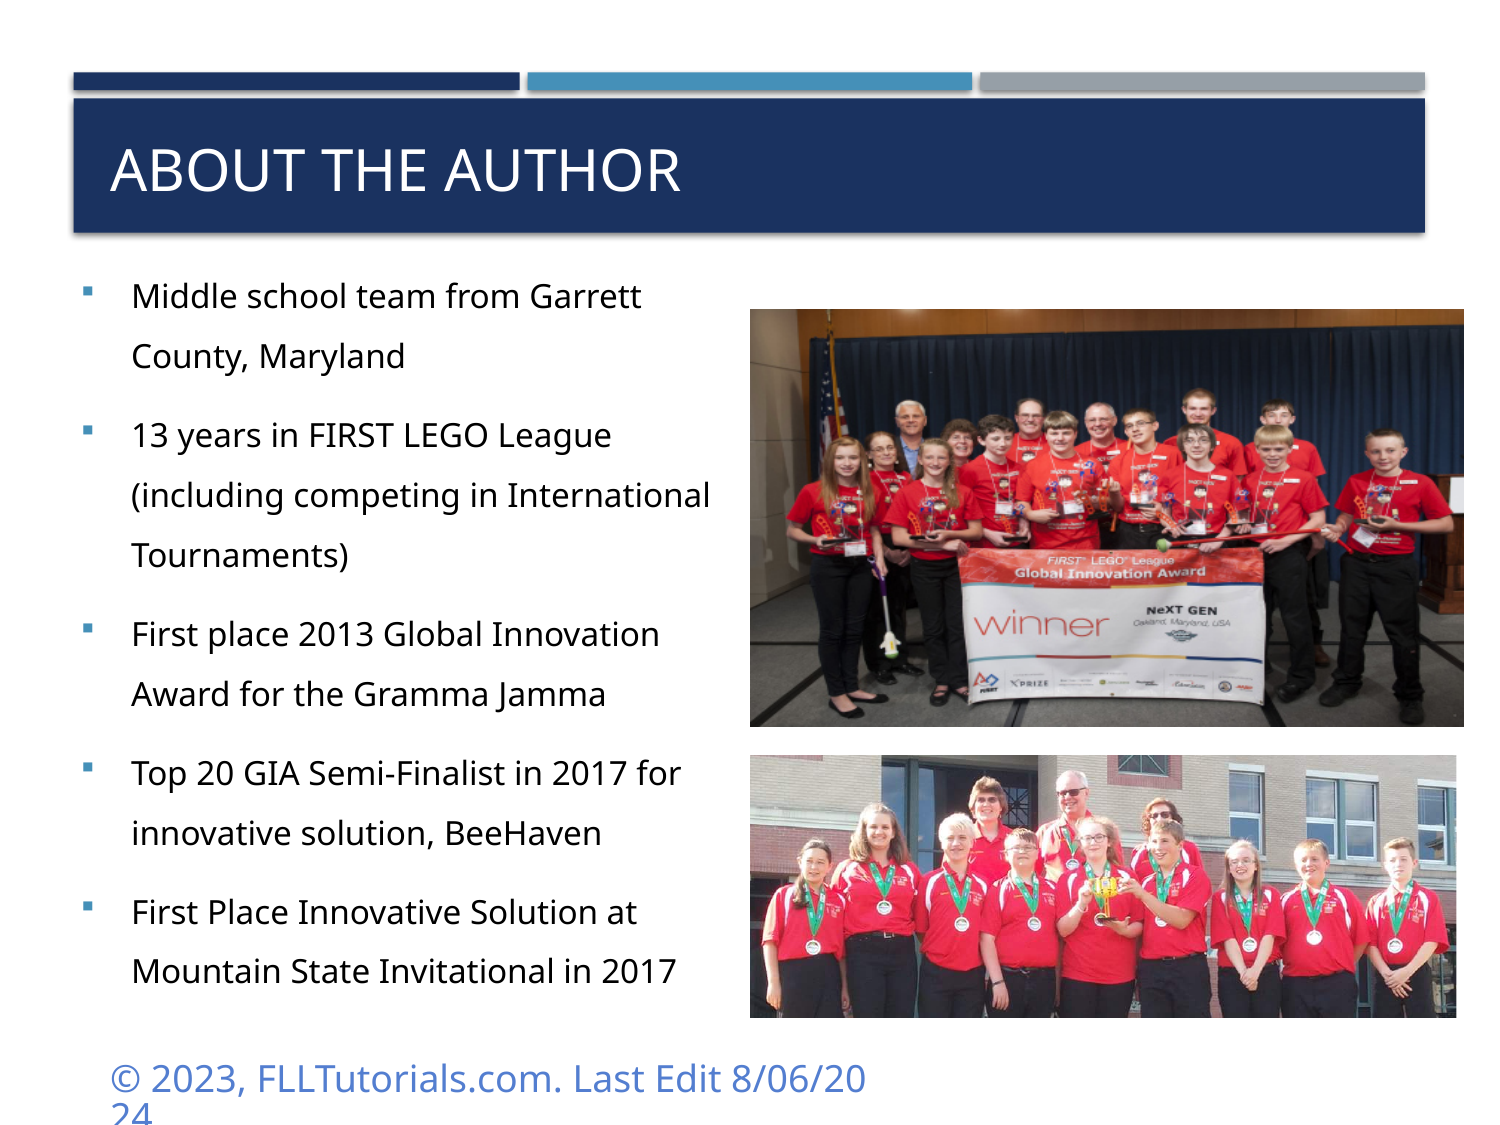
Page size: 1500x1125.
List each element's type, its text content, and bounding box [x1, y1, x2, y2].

picture [749, 309, 1464, 727]
list Middle school team from Garrett County, Maryland 13 years in FIRST LEGO League (including competing in International Tournaments) First place 2013 Global Innovation Award for the Gramma Jamma Top 20 GIA Semi-Finalist in 2017 for innovative solution, BeeHaven First Place Innovative Solution at Mountain State Invitational in 2017 [65, 247, 740, 983]
title About The author [95, 112, 1406, 211]
picture [749, 754, 1457, 1019]
footer © 2023, FLLTutorials.com. Last Edit 8/06/2024 [95, 1047, 895, 1108]
